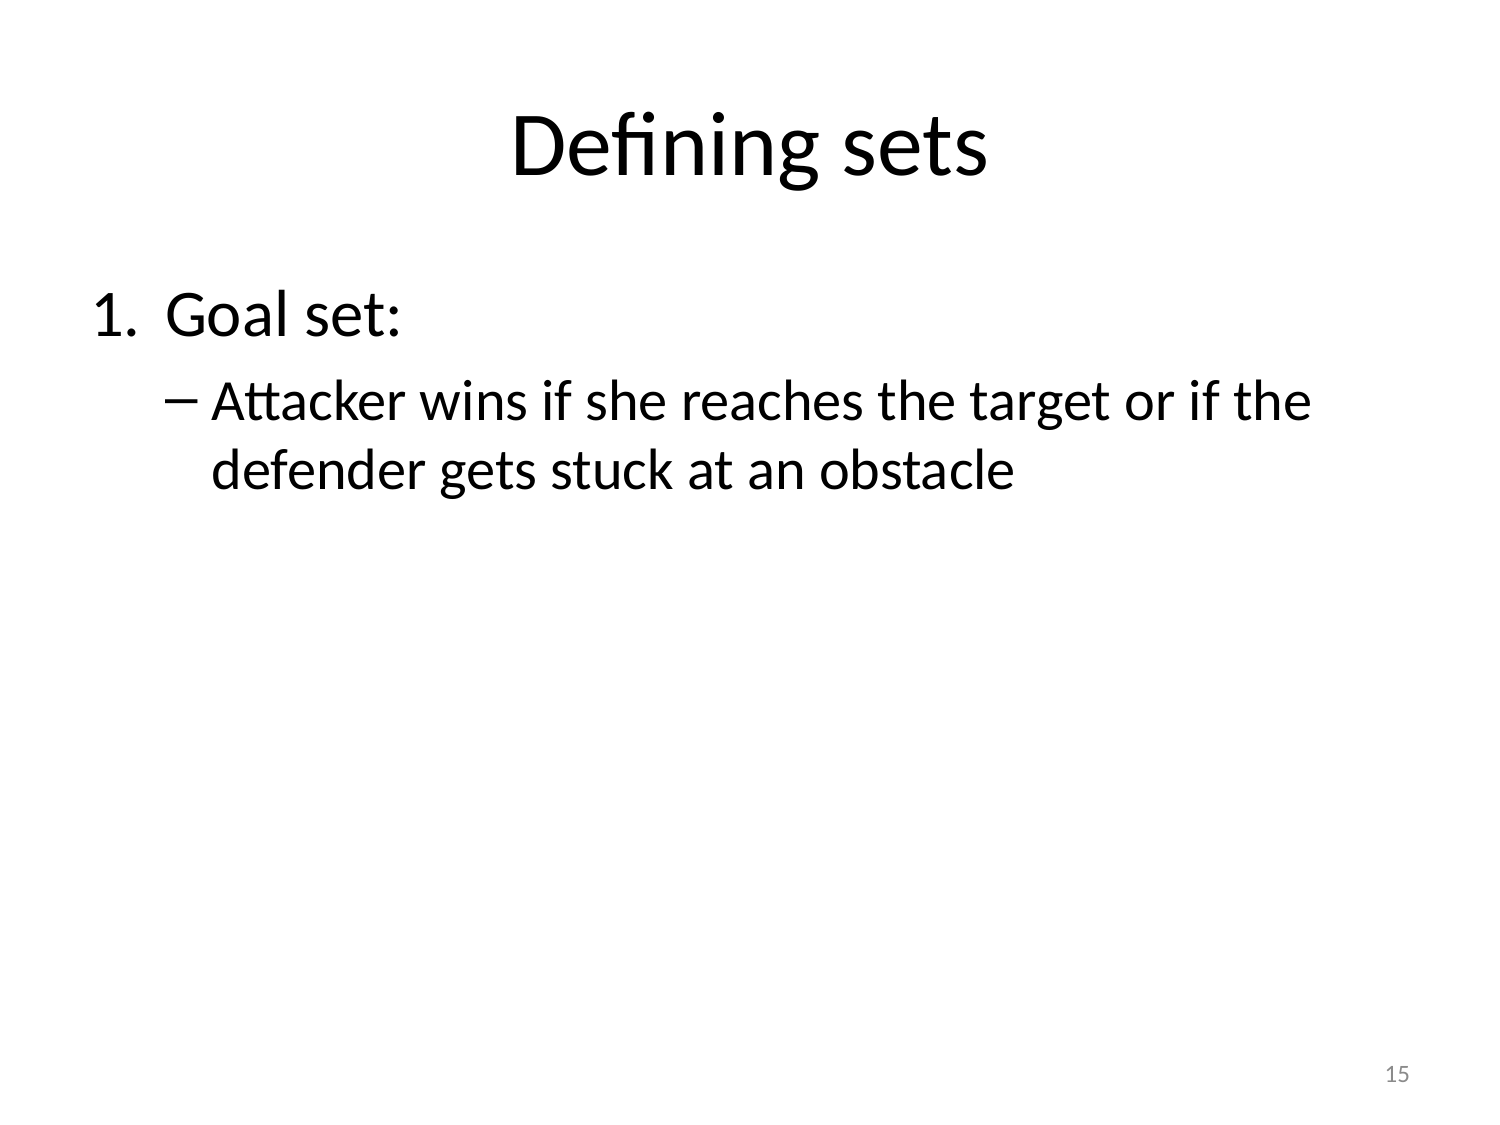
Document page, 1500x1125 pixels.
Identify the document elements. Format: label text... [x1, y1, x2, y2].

slide_number 15 [1074, 1042, 1425, 1103]
title Defining sets [75, 45, 1425, 233]
